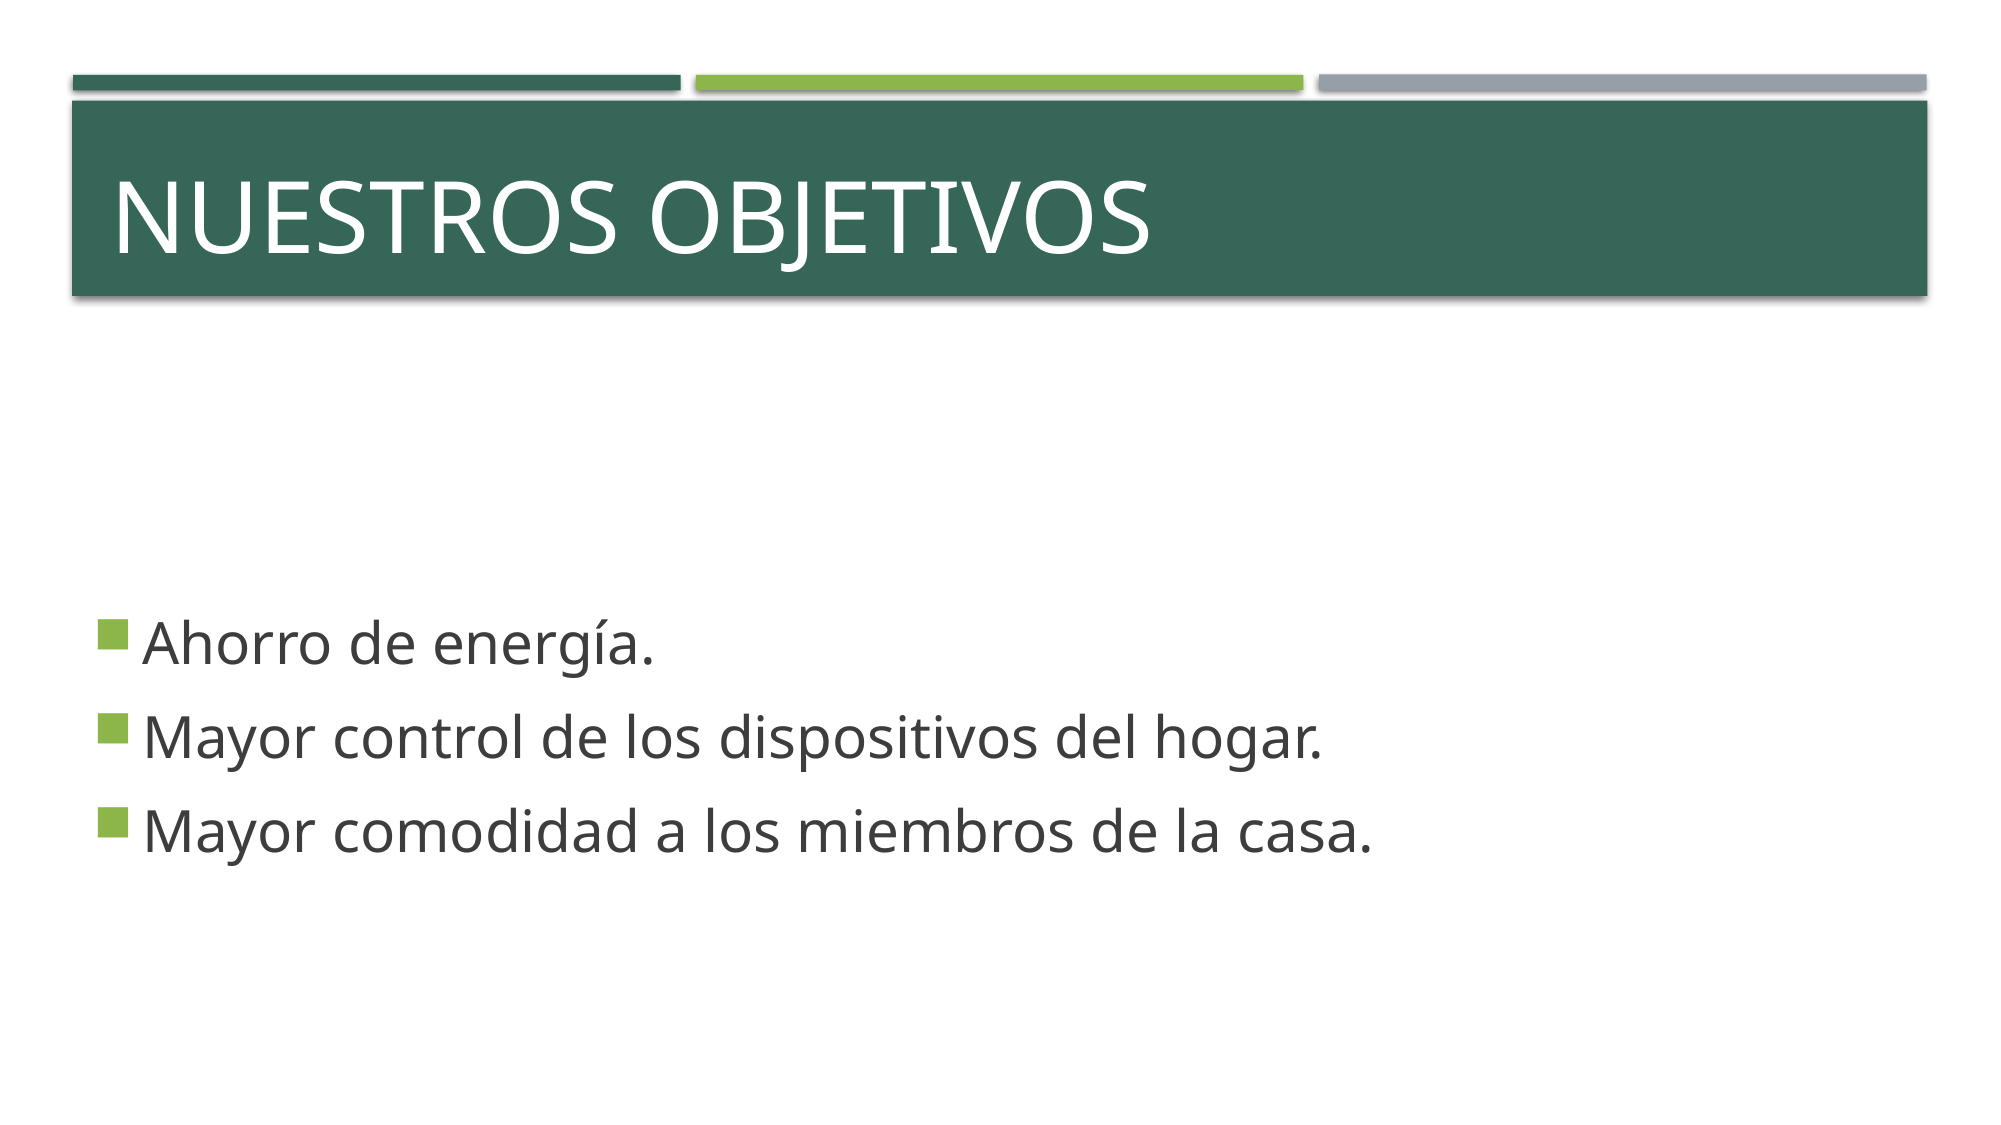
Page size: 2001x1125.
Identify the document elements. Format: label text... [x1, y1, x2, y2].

list Ahorro de energía. Mayor control de los dispositivos del hogar. Mayor comodidad a los miembros de la casa. [77, 346, 1438, 1125]
title Nuestros Objetivos [95, 115, 1905, 282]
